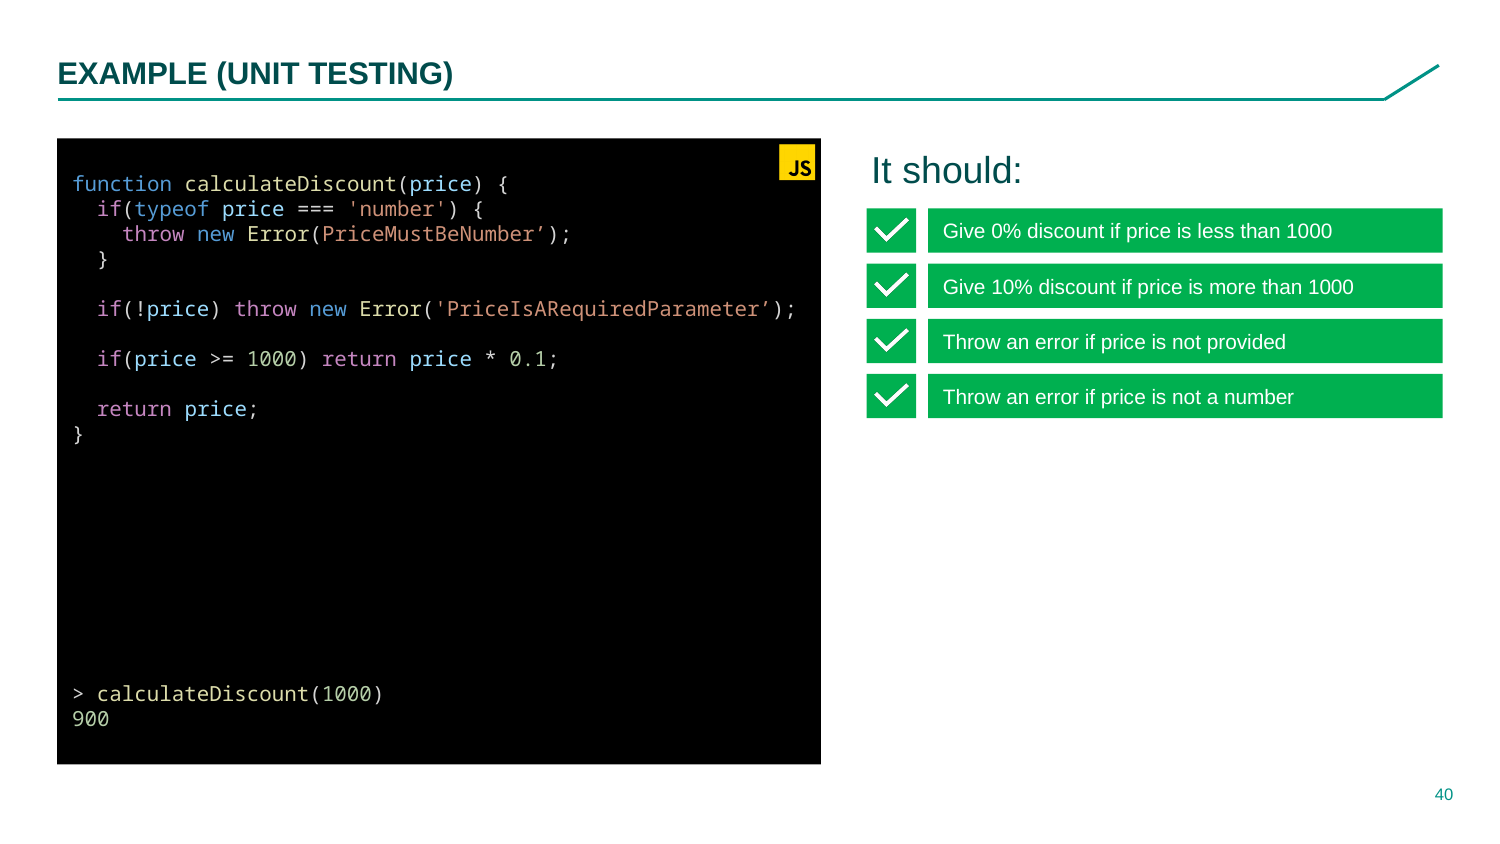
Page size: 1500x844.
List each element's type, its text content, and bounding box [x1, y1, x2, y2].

text_box > calculateDiscount(1000) 900 [57, 673, 821, 764]
text_box It should: [856, 138, 1317, 199]
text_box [866, 318, 1443, 364]
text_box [866, 373, 1443, 419]
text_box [866, 208, 1443, 253]
list Example (Unit testing) [57, 57, 1442, 93]
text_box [866, 263, 1443, 308]
picture [773, 138, 821, 186]
text_box [56, 137, 822, 765]
text_box function calculateDiscount(price) { if(typeof price === 'number') { throw new Error(PriceMustBeNumber’); } if(!price) throw new Error('PriceIsARequiredParameter’); if(price >= 1000) return price * 0.1; return price; } [57, 138, 821, 528]
